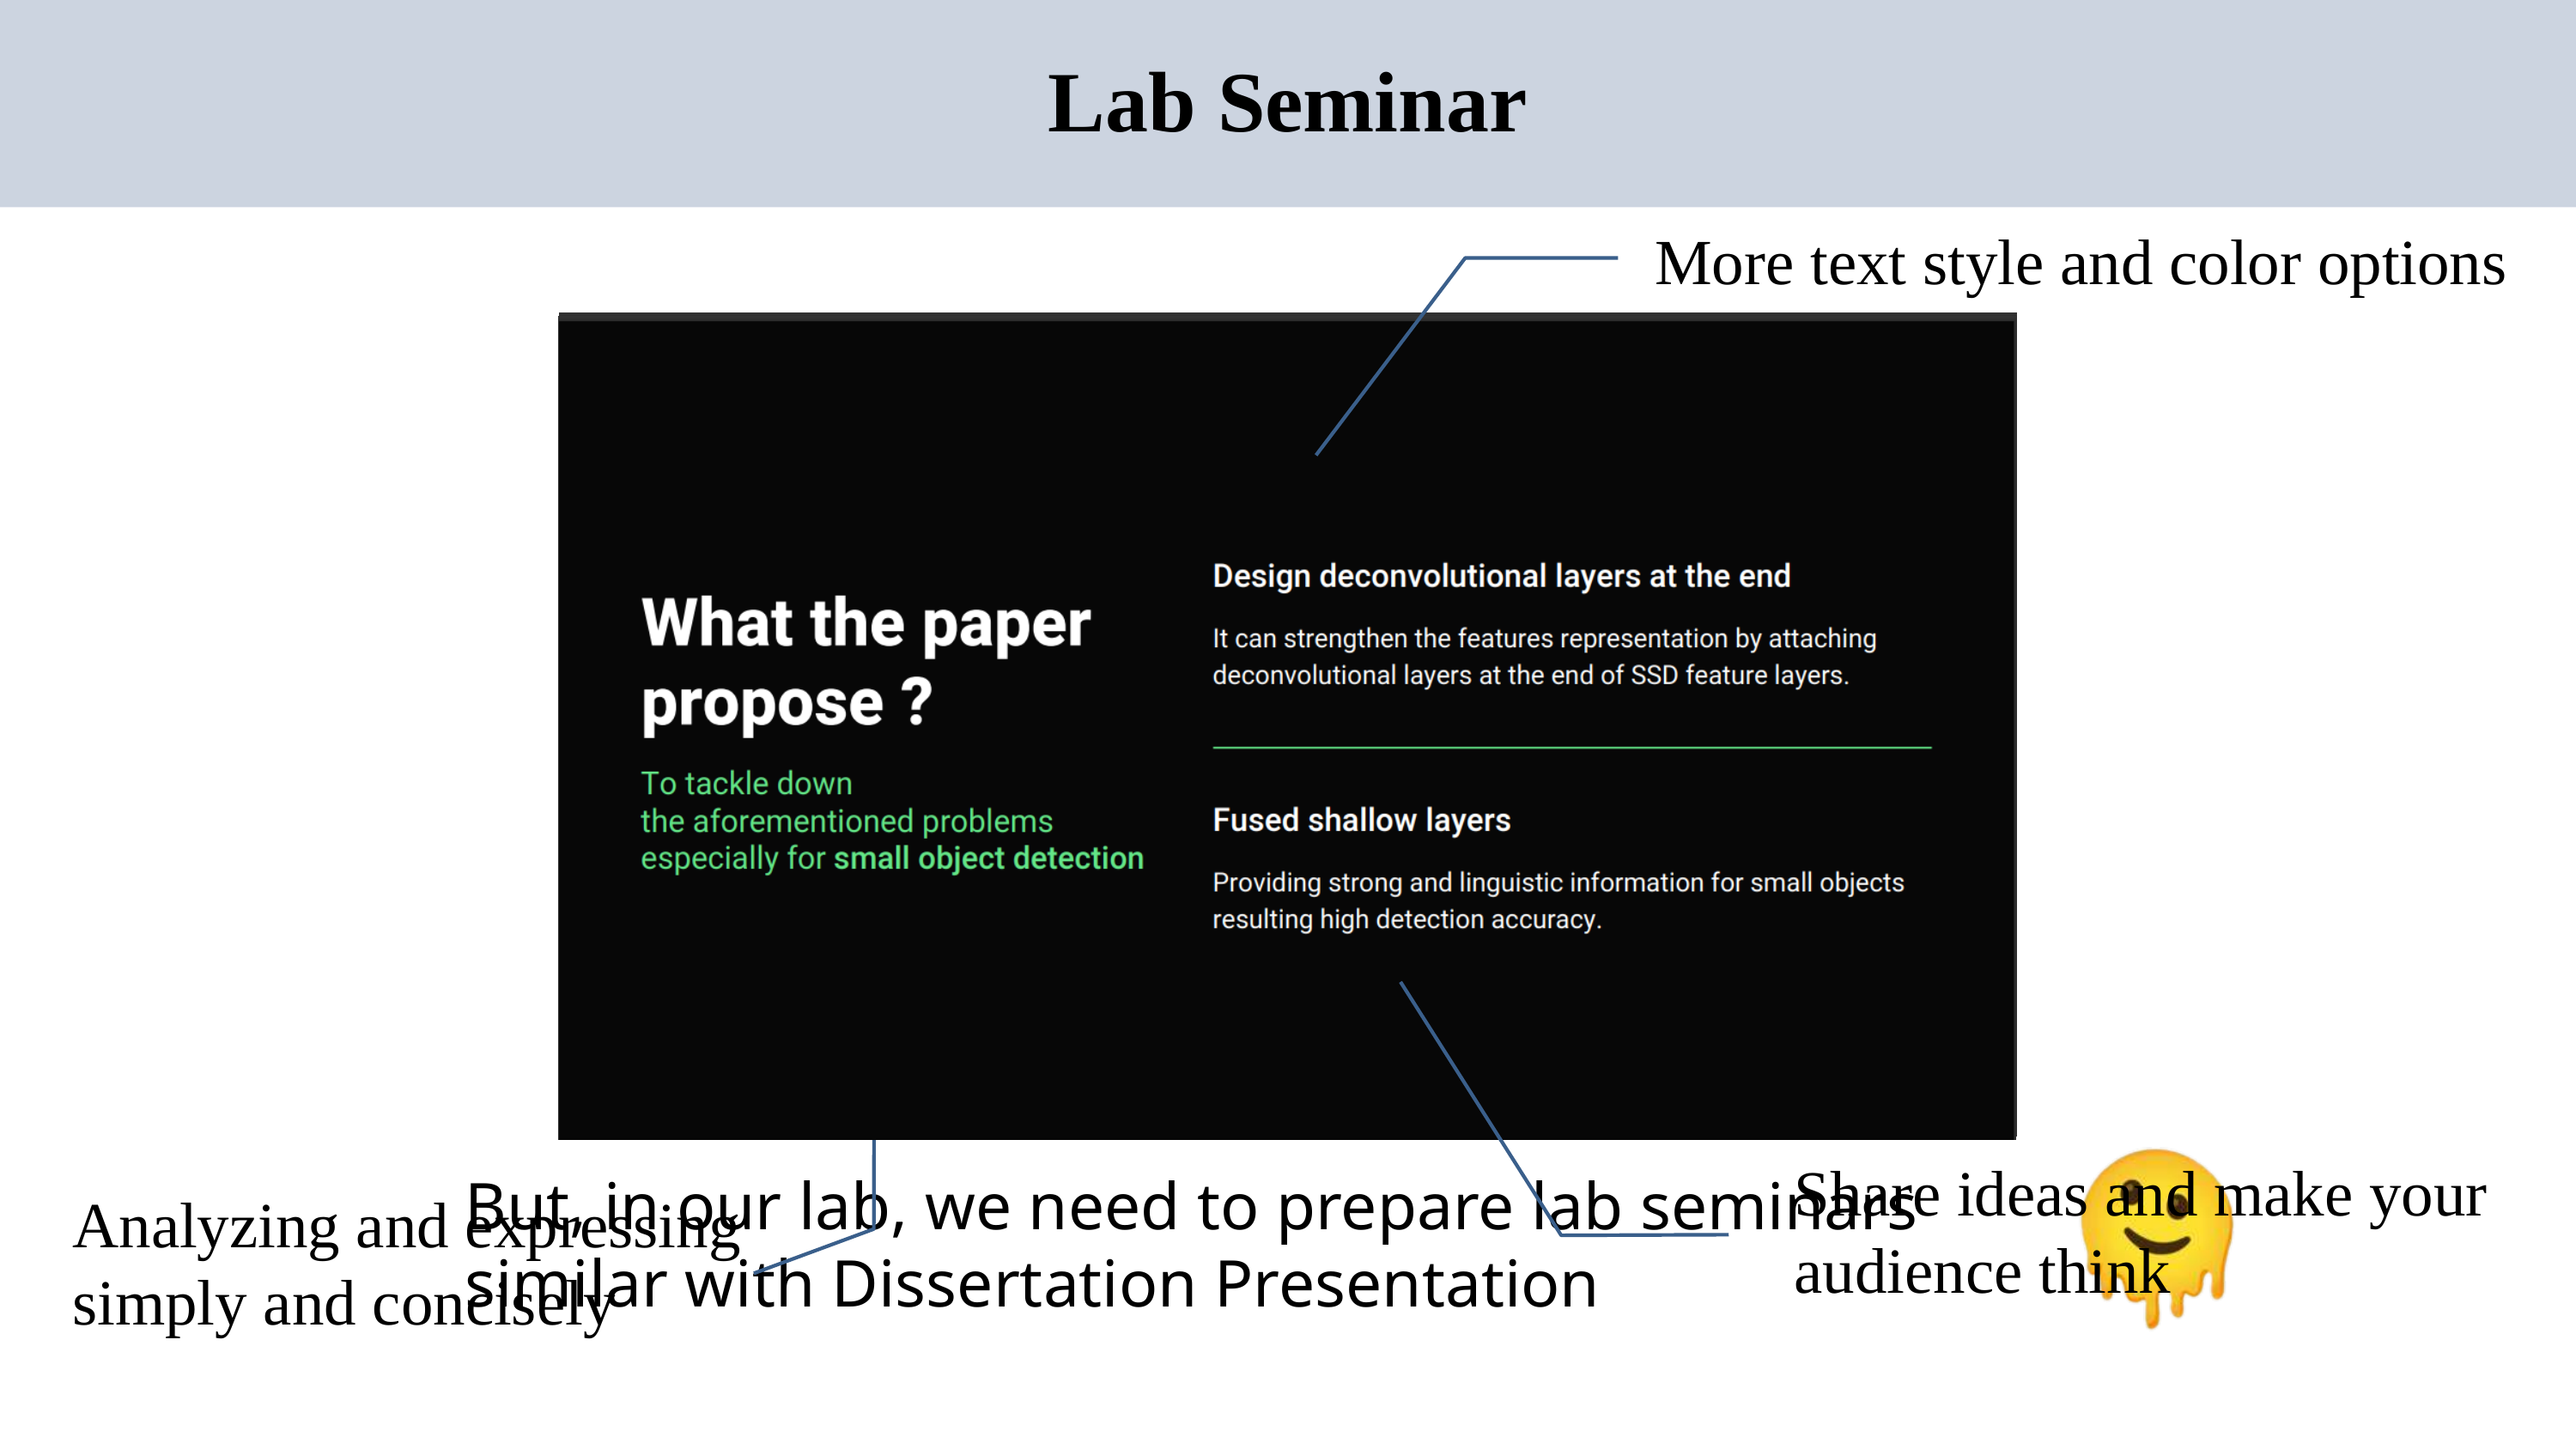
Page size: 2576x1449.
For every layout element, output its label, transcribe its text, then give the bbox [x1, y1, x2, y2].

text_box Share ideas and make your audience think [2260, 1154, 2576, 1304]
text_box Analyzing and expressing simply and concisely [0, 1185, 318, 1336]
picture [557, 312, 2018, 1140]
text_box More text style and color options [1422, 145, 2543, 312]
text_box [321, 1142, 2255, 1337]
text_box Lab Seminar [0, 0, 2576, 209]
